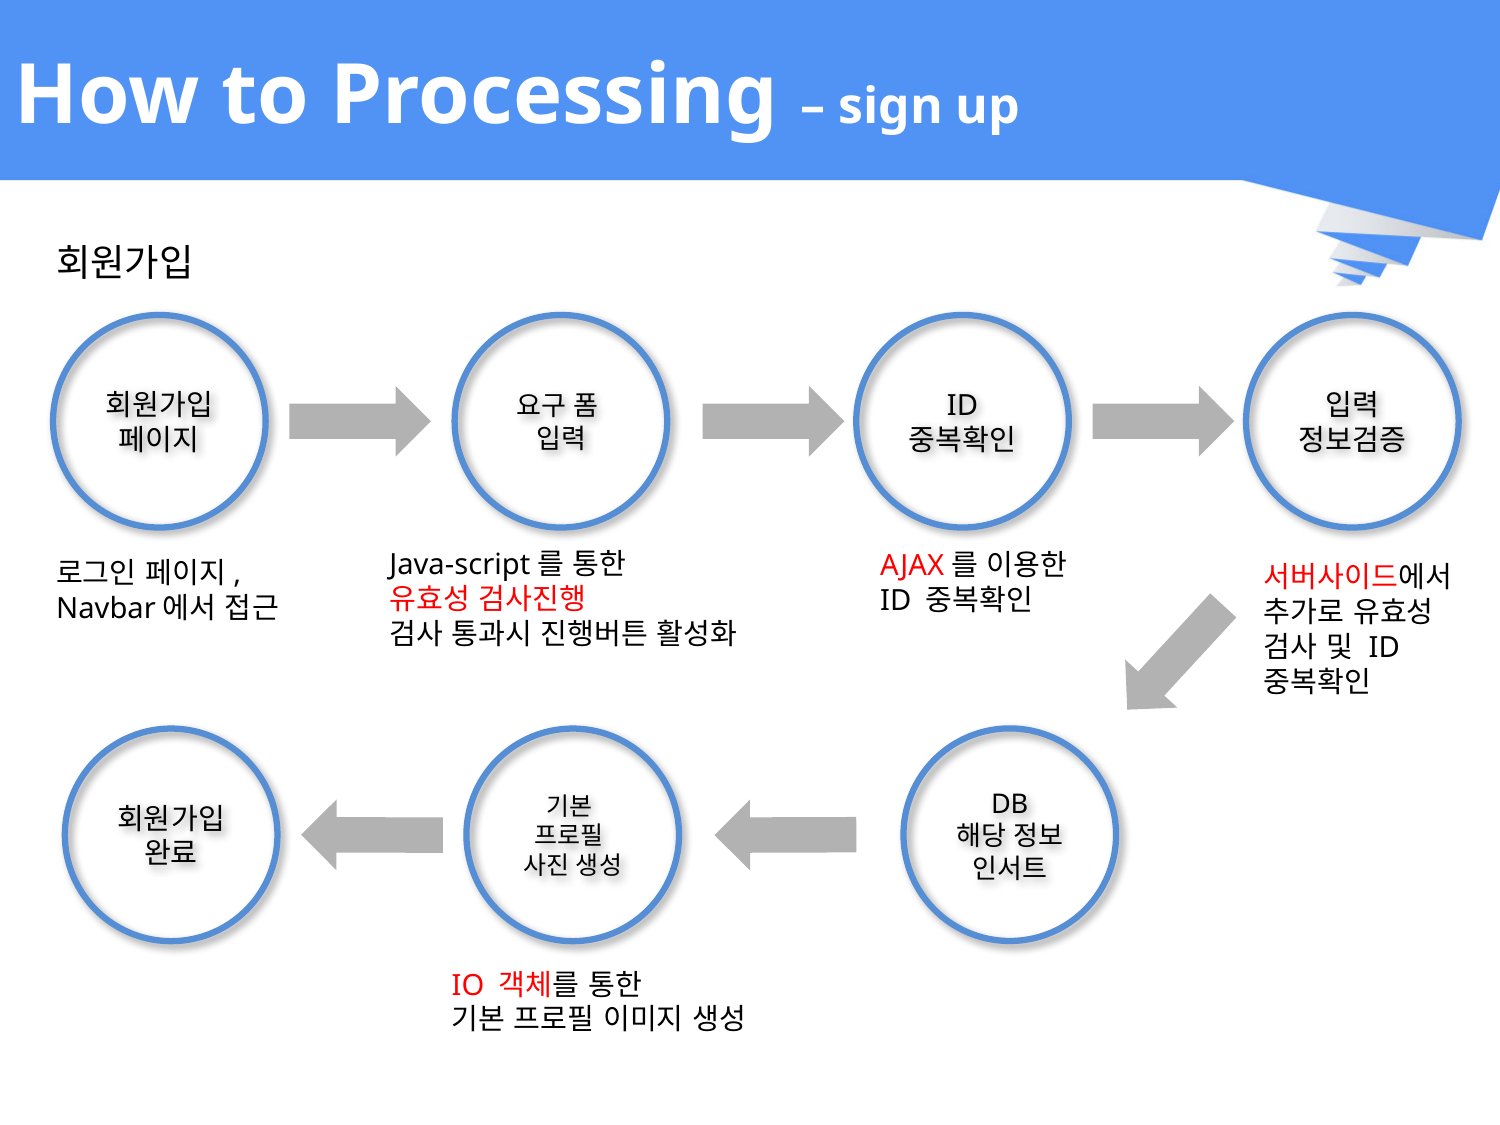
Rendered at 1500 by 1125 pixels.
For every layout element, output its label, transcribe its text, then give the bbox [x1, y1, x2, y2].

text_box [299, 797, 446, 873]
text_box DB 해당 정보 인서트 [901, 726, 1119, 944]
text_box 회원가입완료 [62, 726, 280, 944]
text_box 입력 정보검증 [1243, 312, 1461, 530]
title How to Processing – sign up [0, 2, 1500, 179]
text_box Java-script를 통한 유효성 검사진행 검사 통과시 진행버튼 활성화 [374, 537, 789, 658]
text_box 기본 프로필 사진 생성 [464, 726, 682, 944]
text_box IO 객체를 통한 기본 프로필 이미지 생성 [436, 958, 762, 1044]
text_box 로그인 페이지, Navbar에서 접근 [41, 546, 361, 632]
picture [0, 179, 1500, 1125]
text_box [1090, 383, 1237, 459]
text_box [700, 383, 847, 459]
text_box ID 중복확인 [854, 312, 1071, 530]
text_box [1123, 591, 1239, 712]
text_box 서버사이드에서 추가로 유효성 검사 및 ID 중복확인 [1249, 551, 1483, 706]
text_box 요구 폼 입력 [452, 312, 670, 530]
text_box AJAX를 이용한 ID 중복확인 [865, 538, 1126, 624]
text_box [287, 383, 434, 459]
text_box 회원가입 페이지 [50, 312, 268, 530]
text_box [712, 797, 859, 873]
text_box 회원가입 [41, 231, 349, 292]
